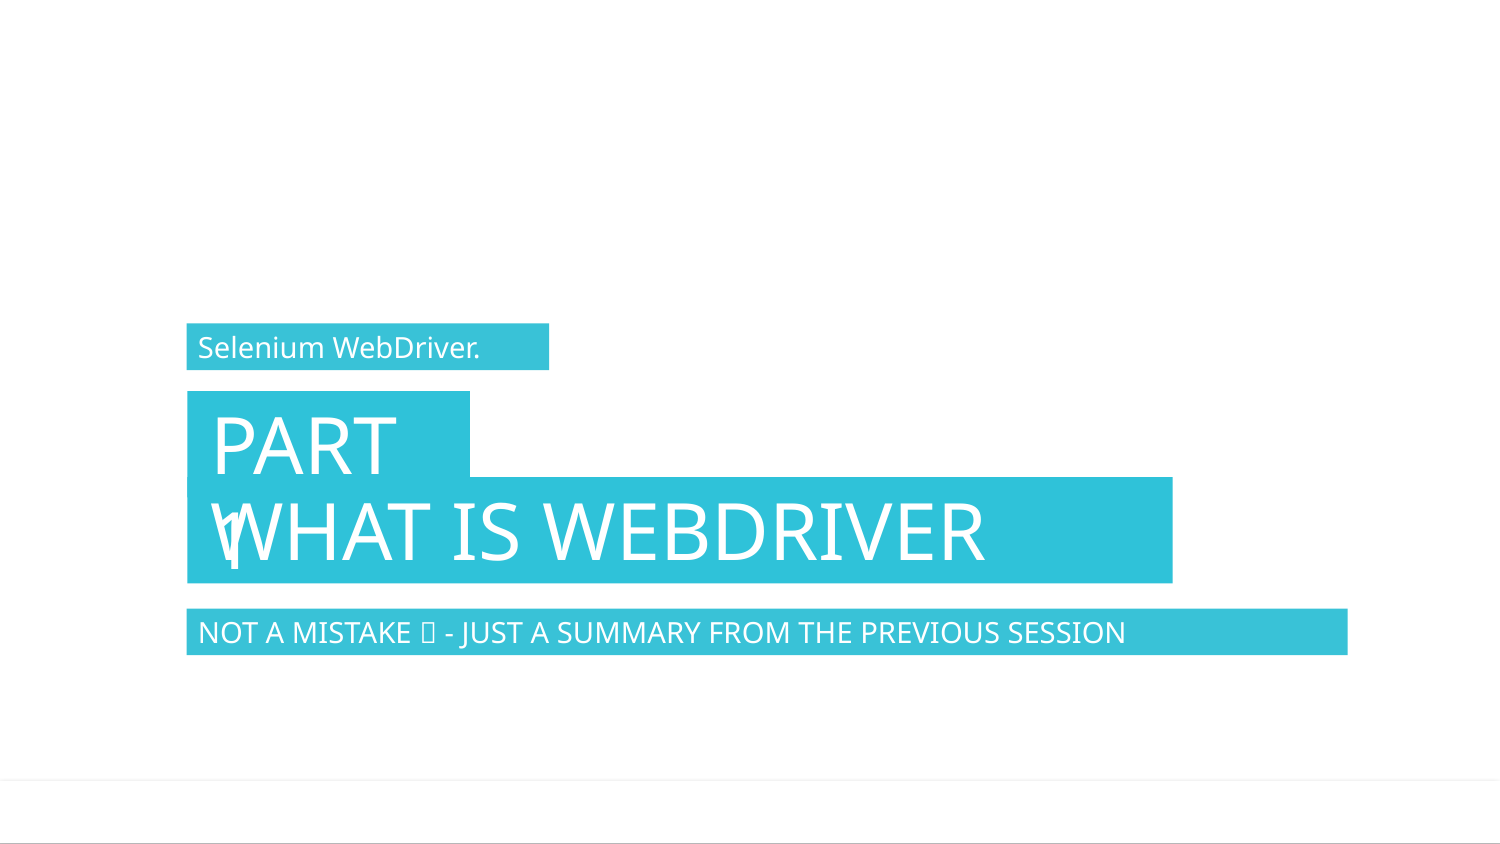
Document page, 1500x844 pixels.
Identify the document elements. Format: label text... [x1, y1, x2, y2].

title Part 1 [187, 391, 470, 498]
list Selenium WebDriver. [186, 323, 550, 371]
list NOT A MISTAKE  - JUST A SUMMARY FROM THE PREVIOUS SESSION [186, 608, 1348, 656]
list WHAT IS WEBDRIVER [187, 477, 1173, 584]
